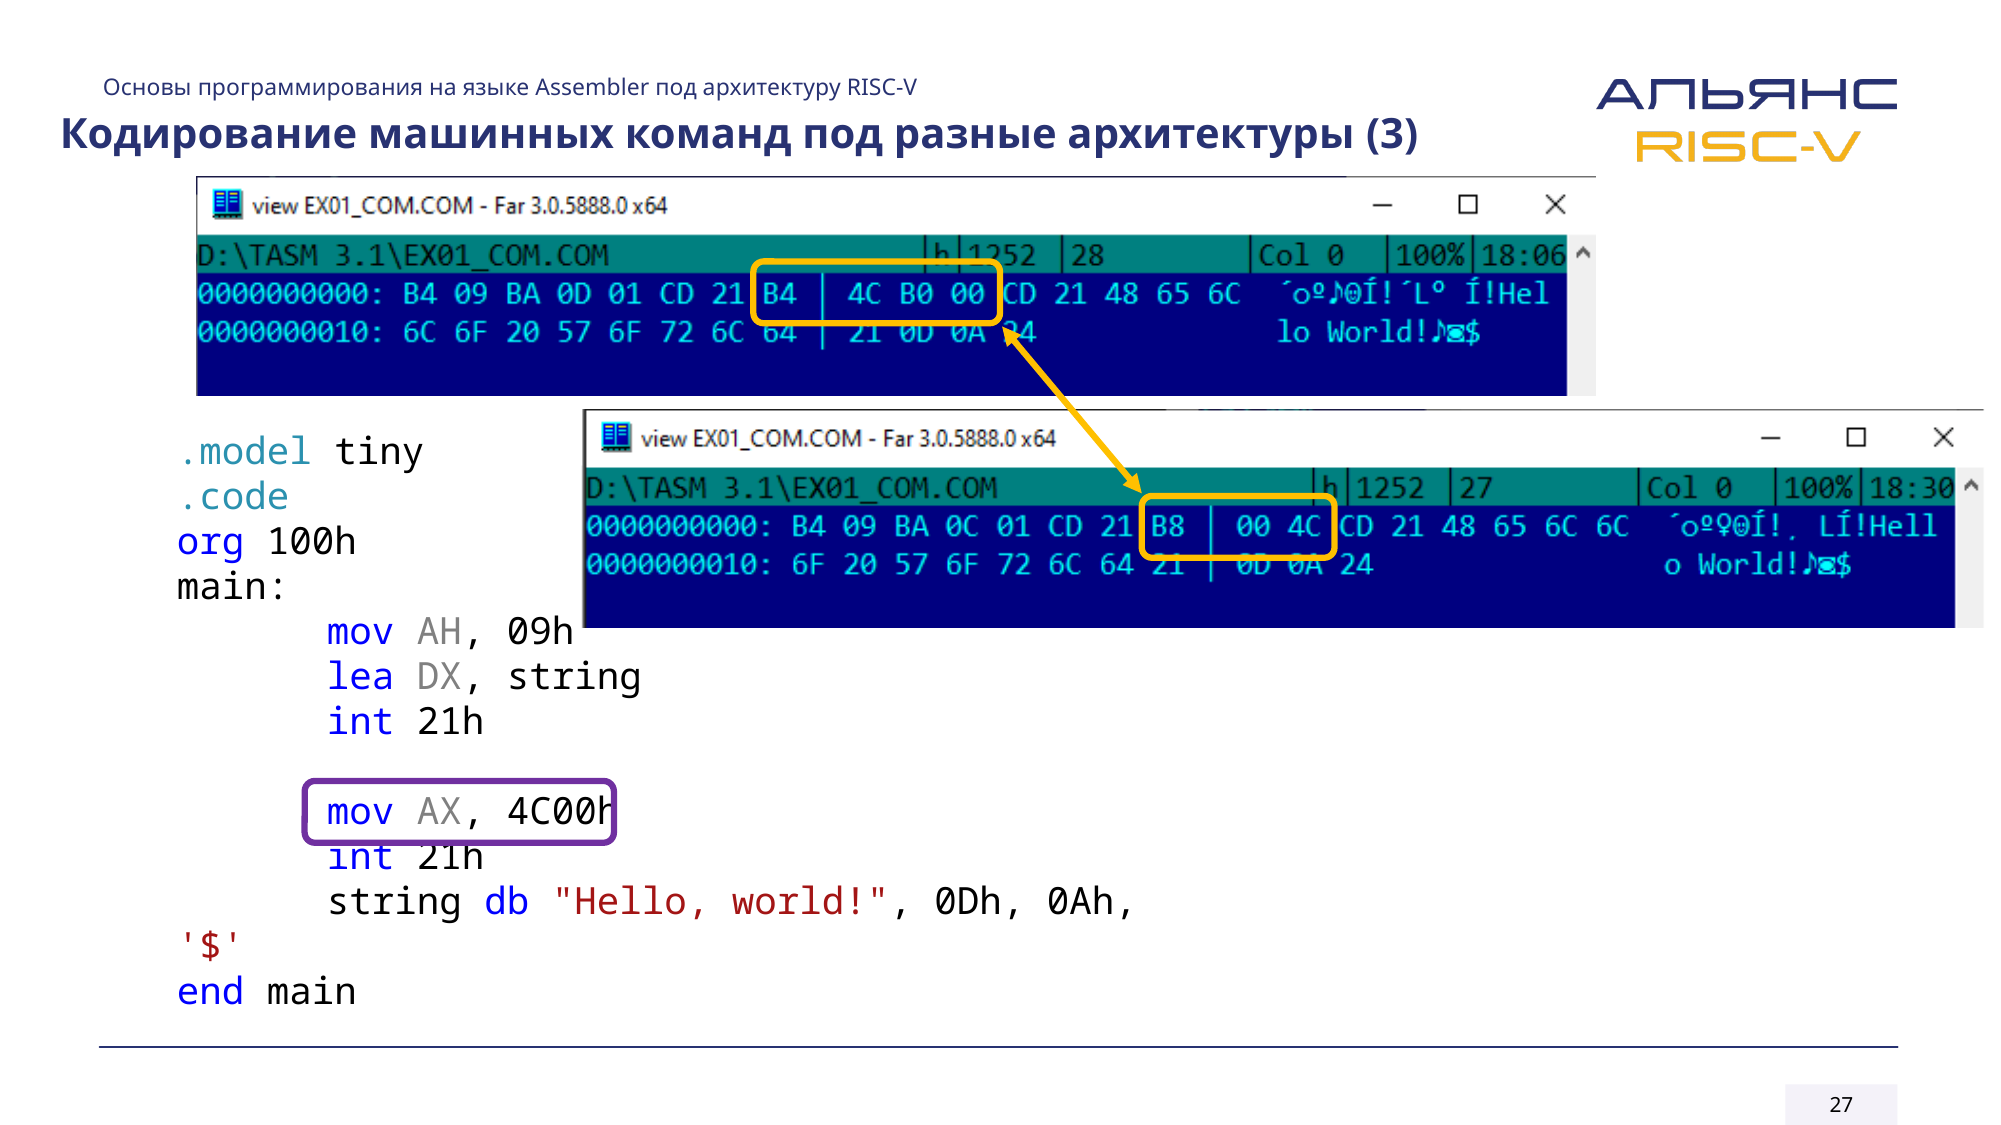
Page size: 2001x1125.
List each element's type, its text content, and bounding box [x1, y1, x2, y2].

text_box Основы программирования на языке Assembler под архитектуру RISC-V [88, 65, 1624, 108]
text_box 27 [1785, 1084, 1898, 1125]
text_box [1002, 326, 1142, 494]
picture [1595, 79, 1898, 162]
text_box .model tiny .code org 100h main: mov AH, 09h lea DX, string int 21h mov AX, 4C00h int 21h string db "Hello, world!", 0Dh, 0Ah, '$' end main [162, 419, 1174, 1020]
picture [581, 409, 1986, 628]
picture [196, 176, 1596, 396]
text_box [303, 779, 615, 844]
text_box Кодирование машинных команд под разные архитектуры (3) [45, 99, 1434, 165]
